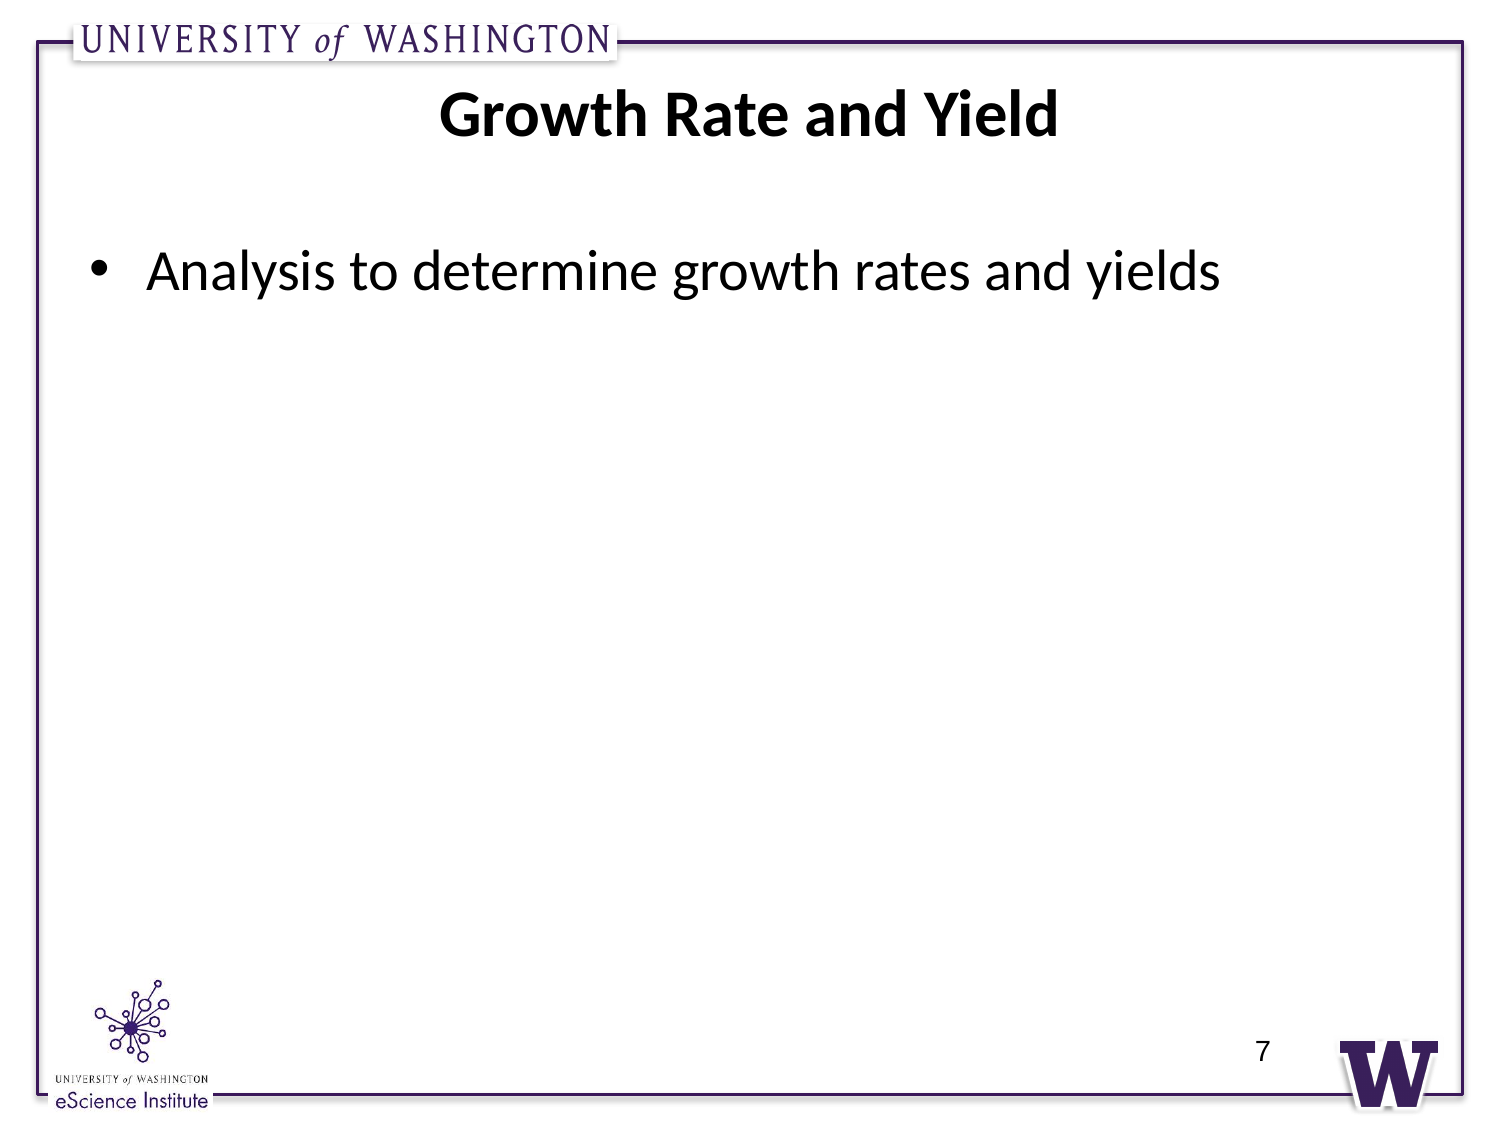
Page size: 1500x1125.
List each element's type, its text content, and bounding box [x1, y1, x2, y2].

title Growth Rate and Yield [75, 62, 1425, 173]
picture [1340, 1041, 1438, 1107]
picture [81, 24, 609, 61]
list Analysis to determine growth rates and yields [75, 224, 1425, 975]
slide_number 7 [1240, 1025, 1338, 1085]
picture [48, 978, 213, 1113]
